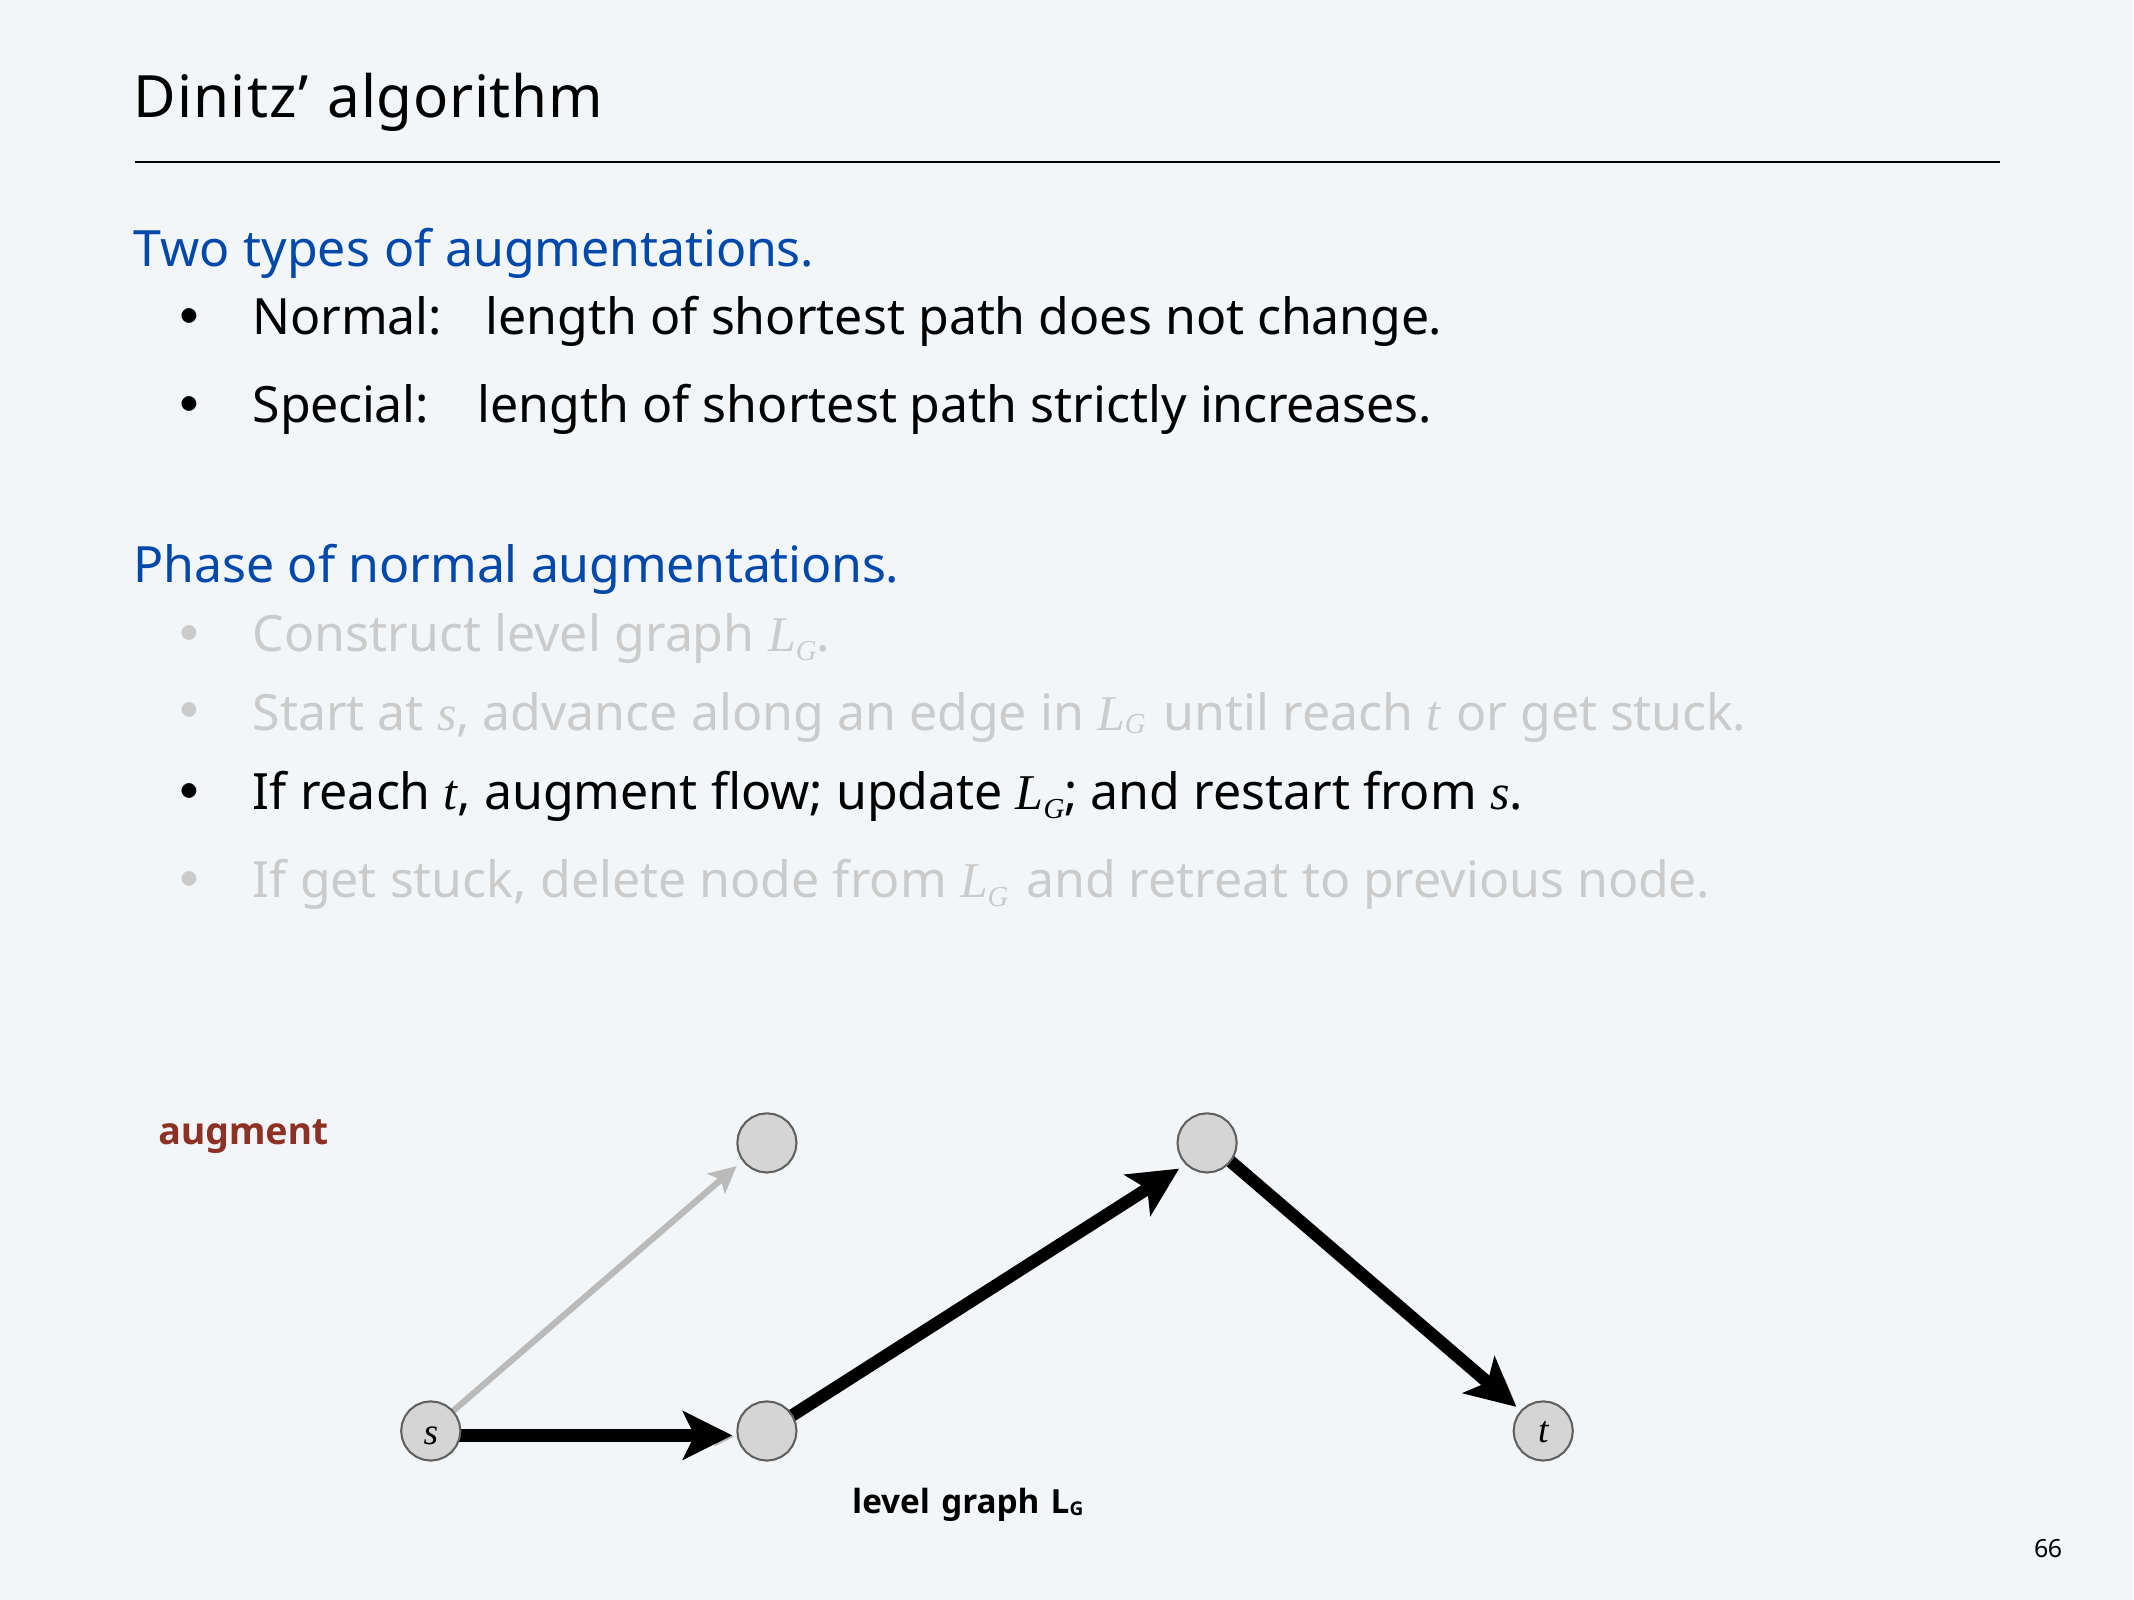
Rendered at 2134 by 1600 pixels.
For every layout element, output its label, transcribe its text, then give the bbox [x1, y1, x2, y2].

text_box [399, 1111, 1575, 1462]
list Phase of normal augmentations. ・Construct level graph LG. ・Start at s, advance along an edge in LG until reach t or get stuck. ・If reach t, augment flow; update LG; and restart from s. ・If get stuck, delete node from LG and retreat to previous node. [127, 536, 1797, 1452]
title Dinitz’ algorithm [131, 57, 1078, 219]
text_box Two types of augmentations. ・Normal: length of shortest path does not change. ・Special: length of shortest path strictly increases. [127, 219, 1457, 446]
text_box level graph LG [849, 1479, 1094, 1521]
slide_number 66 [2027, 1532, 2075, 1600]
text_box augment [156, 1104, 330, 1152]
